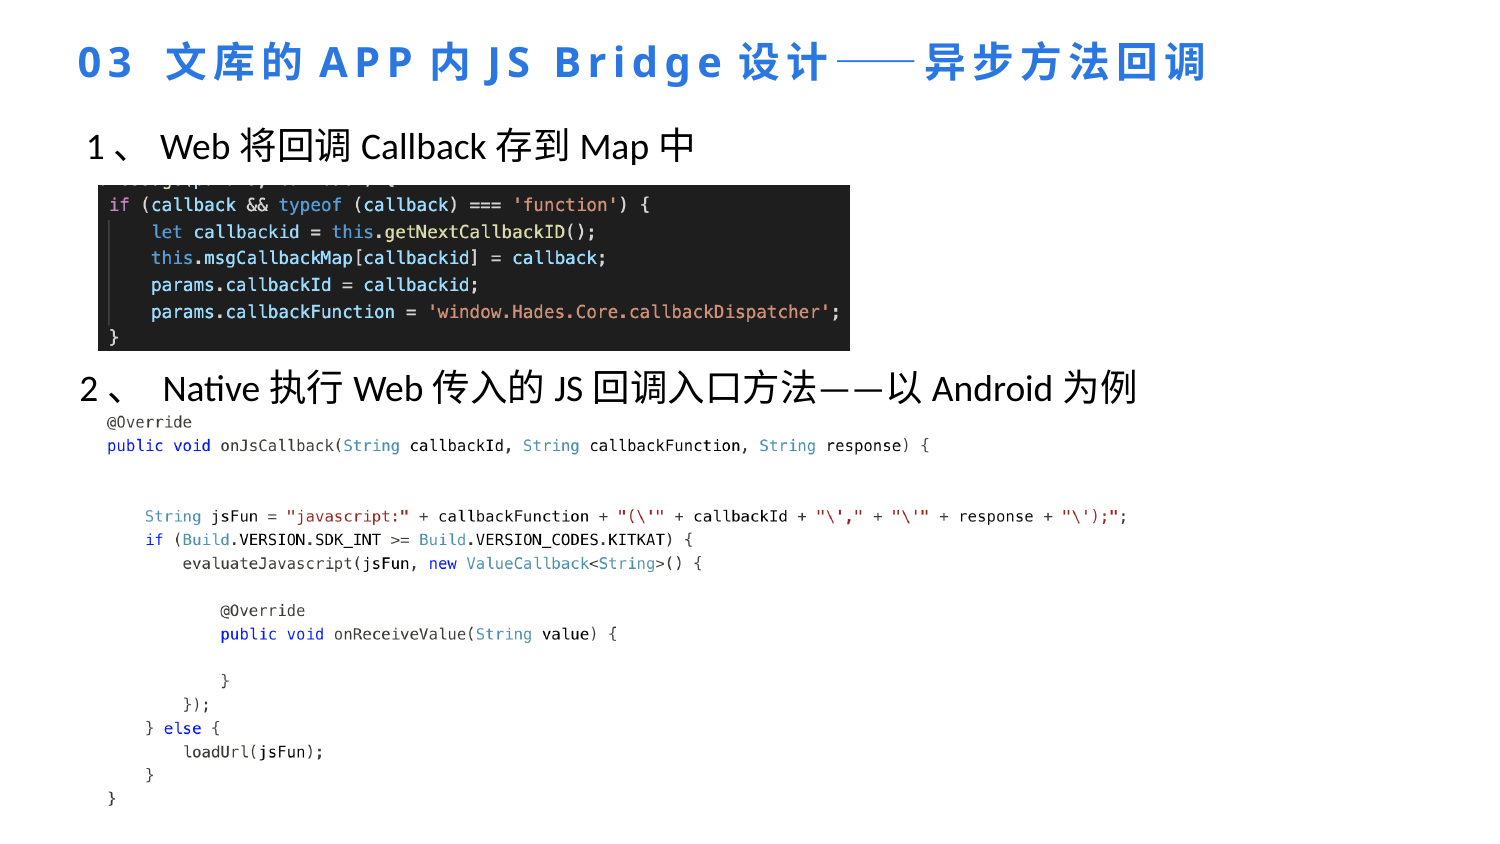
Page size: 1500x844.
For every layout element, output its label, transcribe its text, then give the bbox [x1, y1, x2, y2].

text_box 2、 Native执行Web传入的JS回调入口方法——以Android为例 [64, 356, 1153, 417]
text_box 1、Web将回调Callback存到Map中 [71, 114, 711, 174]
picture [98, 185, 851, 351]
text_box 03 文库的APP内JS Bridge设计——异步方法回调 [70, 28, 1361, 94]
picture [98, 406, 1130, 812]
